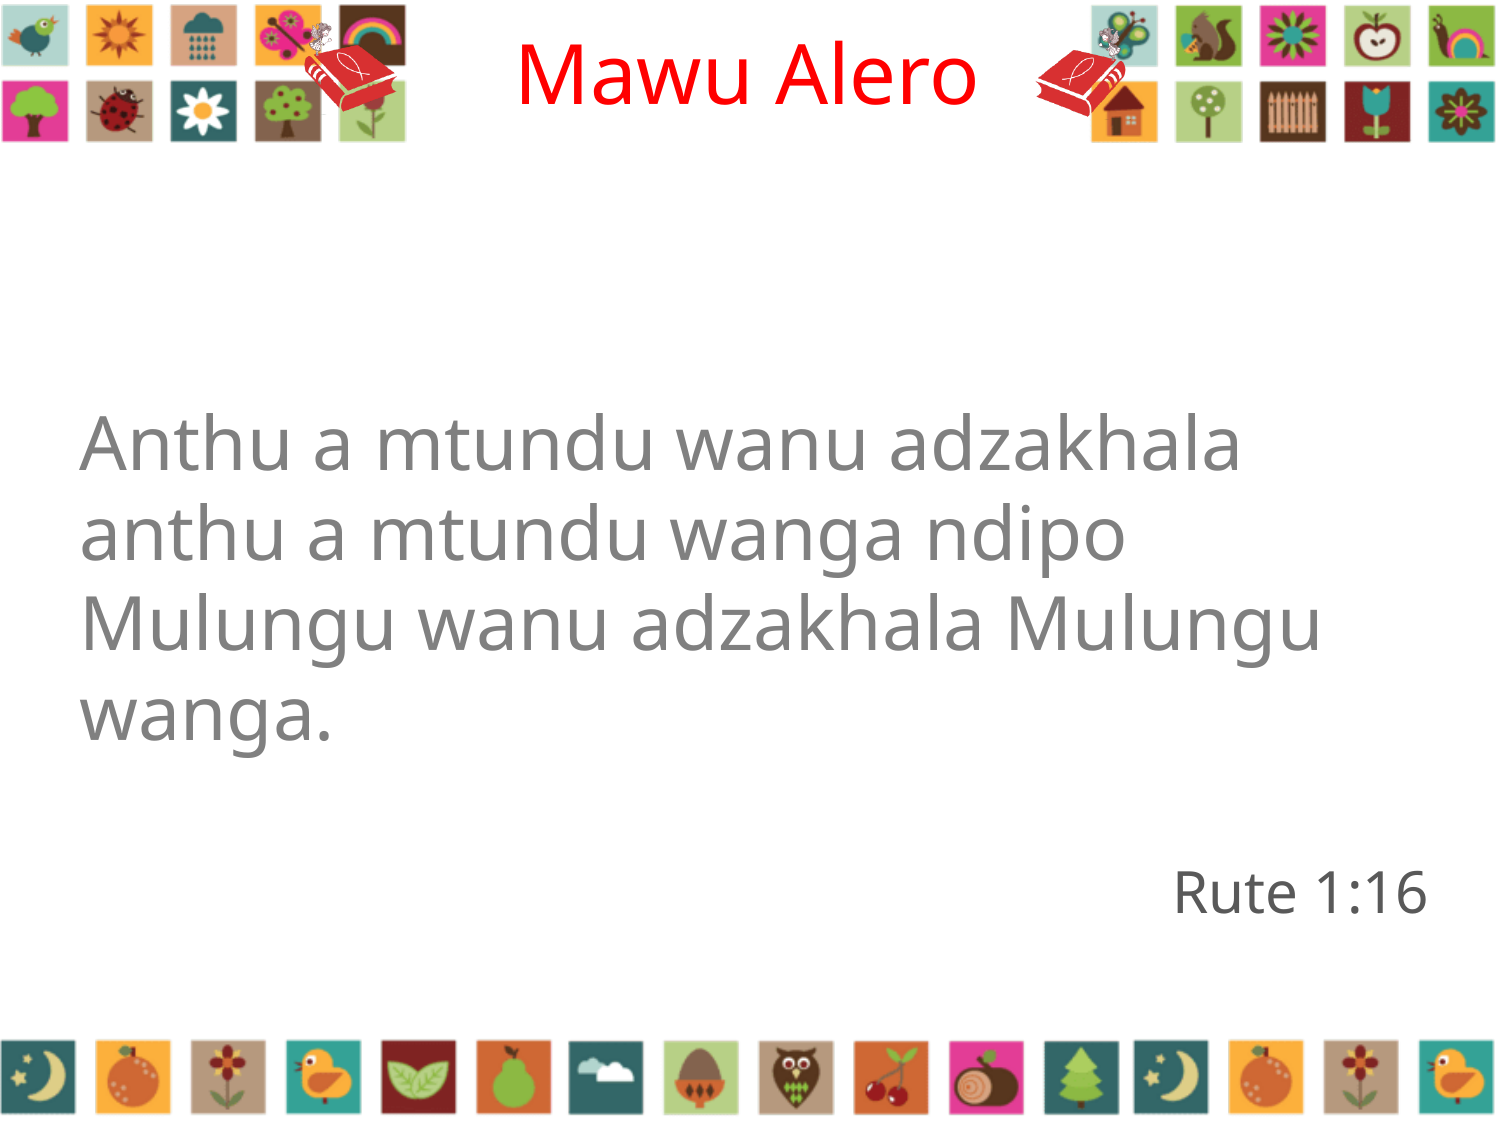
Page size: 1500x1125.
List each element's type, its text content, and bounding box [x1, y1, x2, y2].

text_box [0, 1028, 1500, 1118]
text_box Rute 1:16 [812, 848, 1444, 933]
picture [0, 3, 430, 150]
text_box Mawu Alero [425, 13, 1077, 129]
picture [1003, 3, 1500, 150]
text_box Anthu a mtundu wanu adzakhala anthu a mtundu wanga ndipo Mulungu wanu adzakhala Mulungu wanga. [64, 387, 1412, 763]
